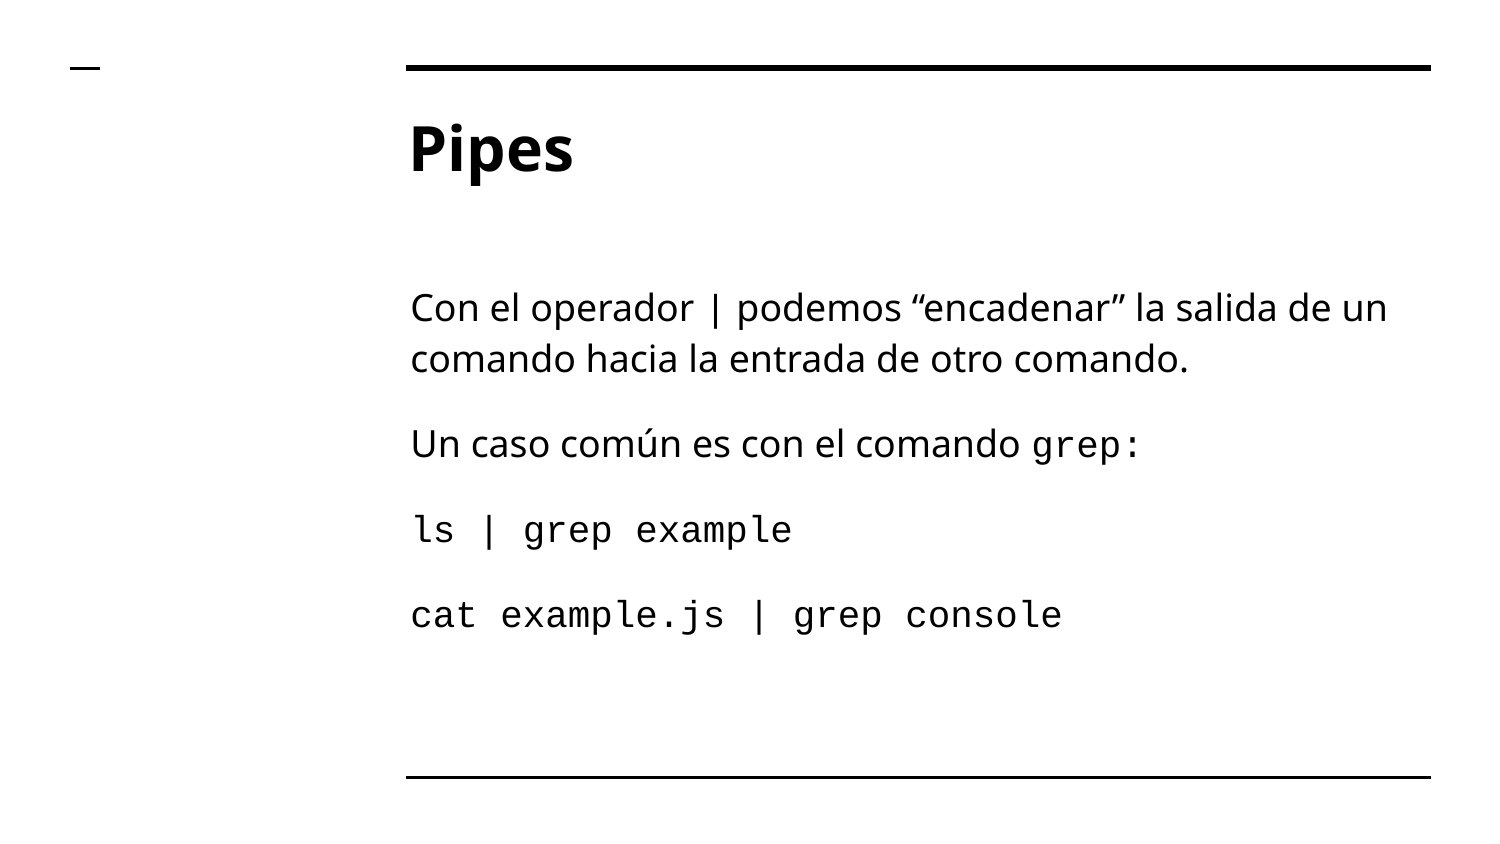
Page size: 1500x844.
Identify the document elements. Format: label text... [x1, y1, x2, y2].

list Con el operador | podemos “encadenar” la salida de un comando hacia la entrada de otro comando. Un caso común es con el comando grep: ls | grep example cat example.js | grep console [395, 261, 1433, 755]
title Pipes [393, 94, 1431, 199]
